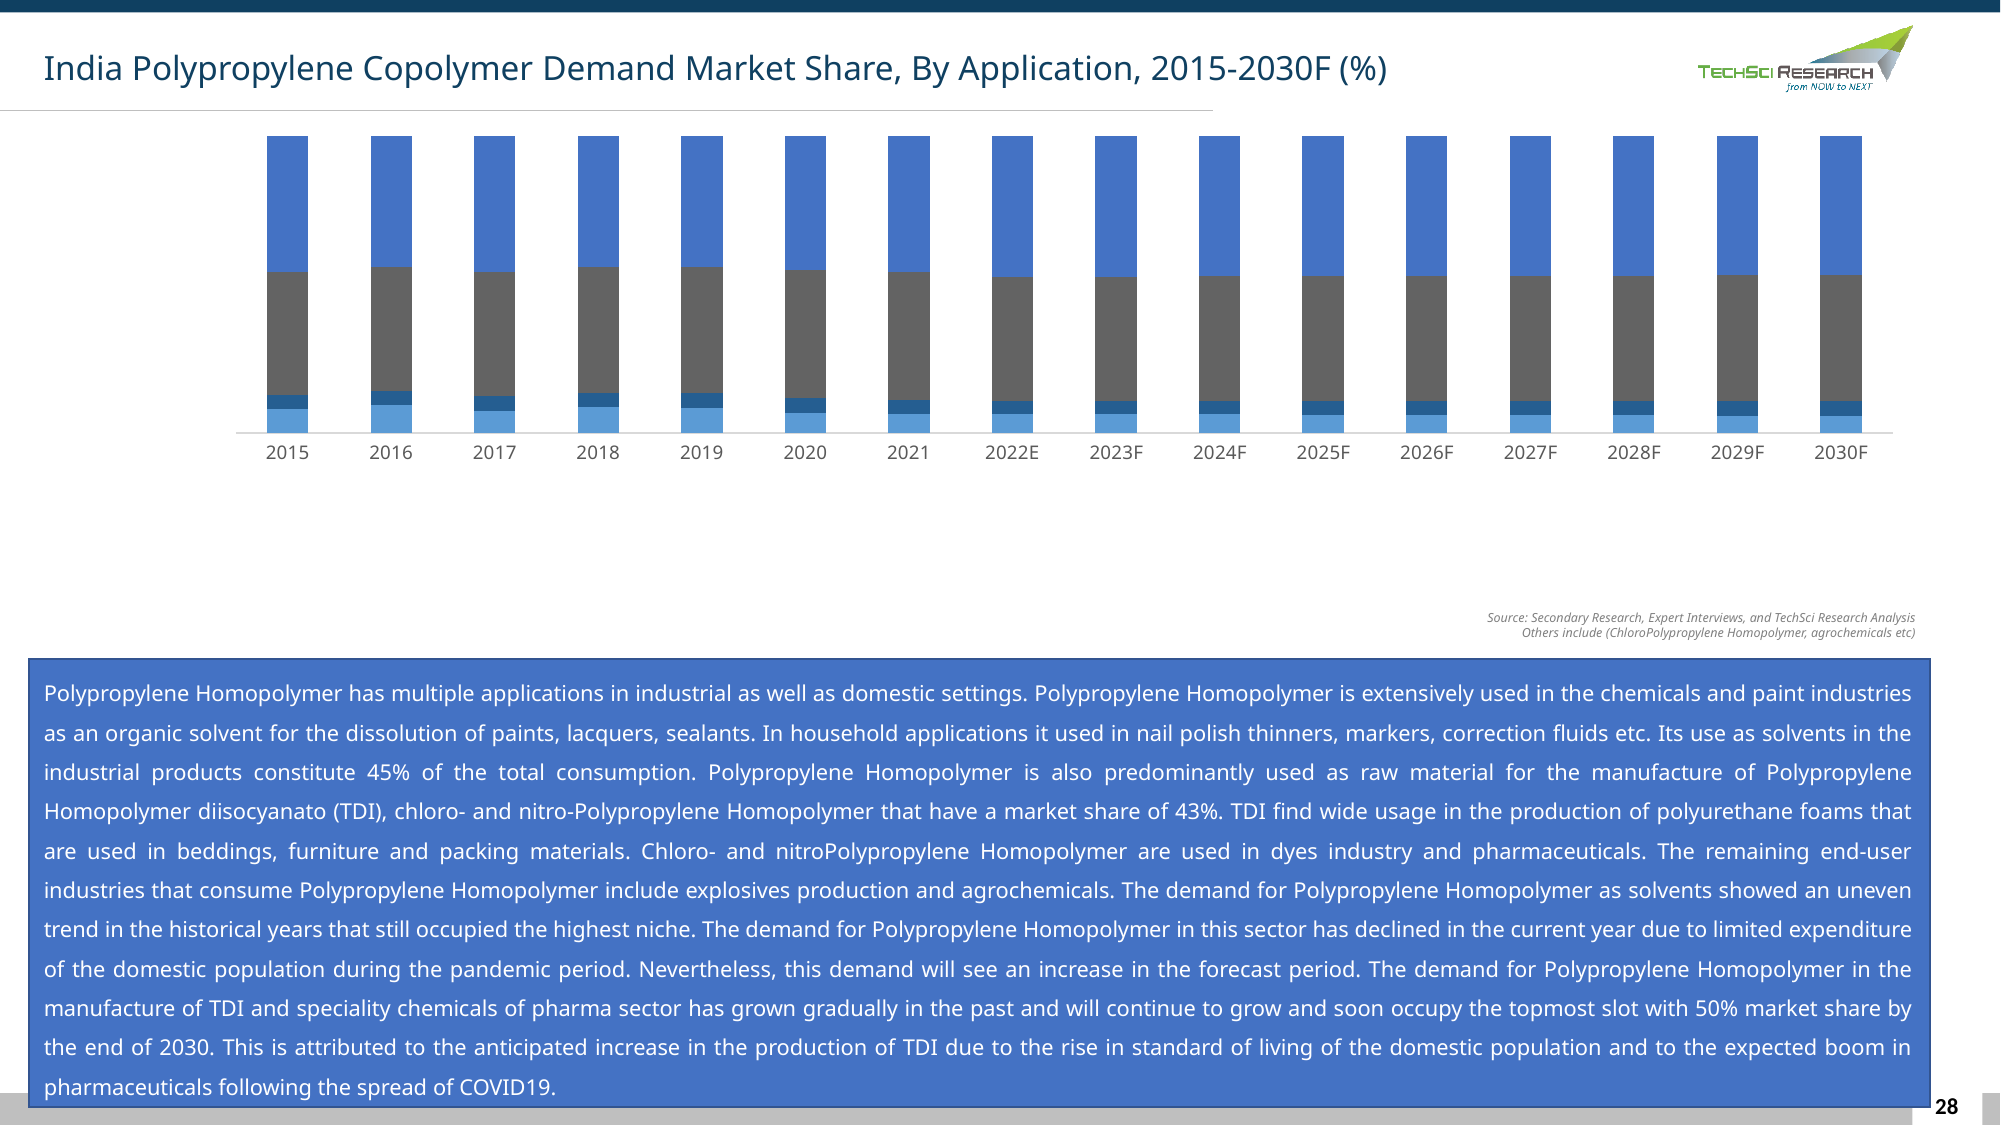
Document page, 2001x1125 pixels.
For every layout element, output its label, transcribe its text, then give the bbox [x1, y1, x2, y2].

picture [1696, 24, 1913, 76]
text_box Polypropylene Homopolymer has multiple applications in industrial as well as domestic settings. Polypropylene Homopolymer is extensively used in the chemicals and paint industries as an organic solvent for the dissolution of paints, lacquers, sealants. In household applications it used in nail polish thinners, markers, correction fluids etc. Its use as solvents in the industrial products constitute 45% of the total consumption. Polypropylene Homopolymer is also predominantly used as raw material for the manufacture of Polypropylene Homopolymer diisocyanato (TDI), chloro- and nitro-Polypropylene Homopolymer that have a market share of 43%. TDI find wide usage in the production of polyurethane foams that are used in beddings, furniture and packing materials. Chloro- and nitroPolypropylene Homopolymer are used in dyes industry and pharmaceuticals. The remaining end-user industries that consume Polypropylene Homopolymer include explosives production and agrochemicals. The demand for Polypropylene Homopolymer as solvents showed an uneven trend in the historical years that still occupied the highest niche. The demand for Polypropylene Homopolymer in this sector has declined in the current year due to limited expenditure of the domestic population during the pandemic period. Nevertheless, this demand will see an increase in the forecast period. The demand for Polypropylene Homopolymer in the manufacture of TDI and speciality chemicals of pharma sector has grown gradually in the past and will continue to grow and soon occupy the topmost slot with 50% market share by the end of 2030. This is attributed to the anticipated increase in the production of TDI due to the rise in standard of living of the domestic population and to the expected boom in pharmaceuticals following the spread of COVID19. [28, 658, 1931, 1108]
chart [0, 76, 2000, 603]
list India Polypropylene Copolymer Demand Market Share, By Application, 2015-2030F (%) [28, 31, 1749, 76]
text_box Source: Secondary Research, Expert Interviews, and TechSci Research Analysis Others include (ChloroPolypropylene Homopolymer, agrochemicals etc) [1162, 603, 1931, 648]
